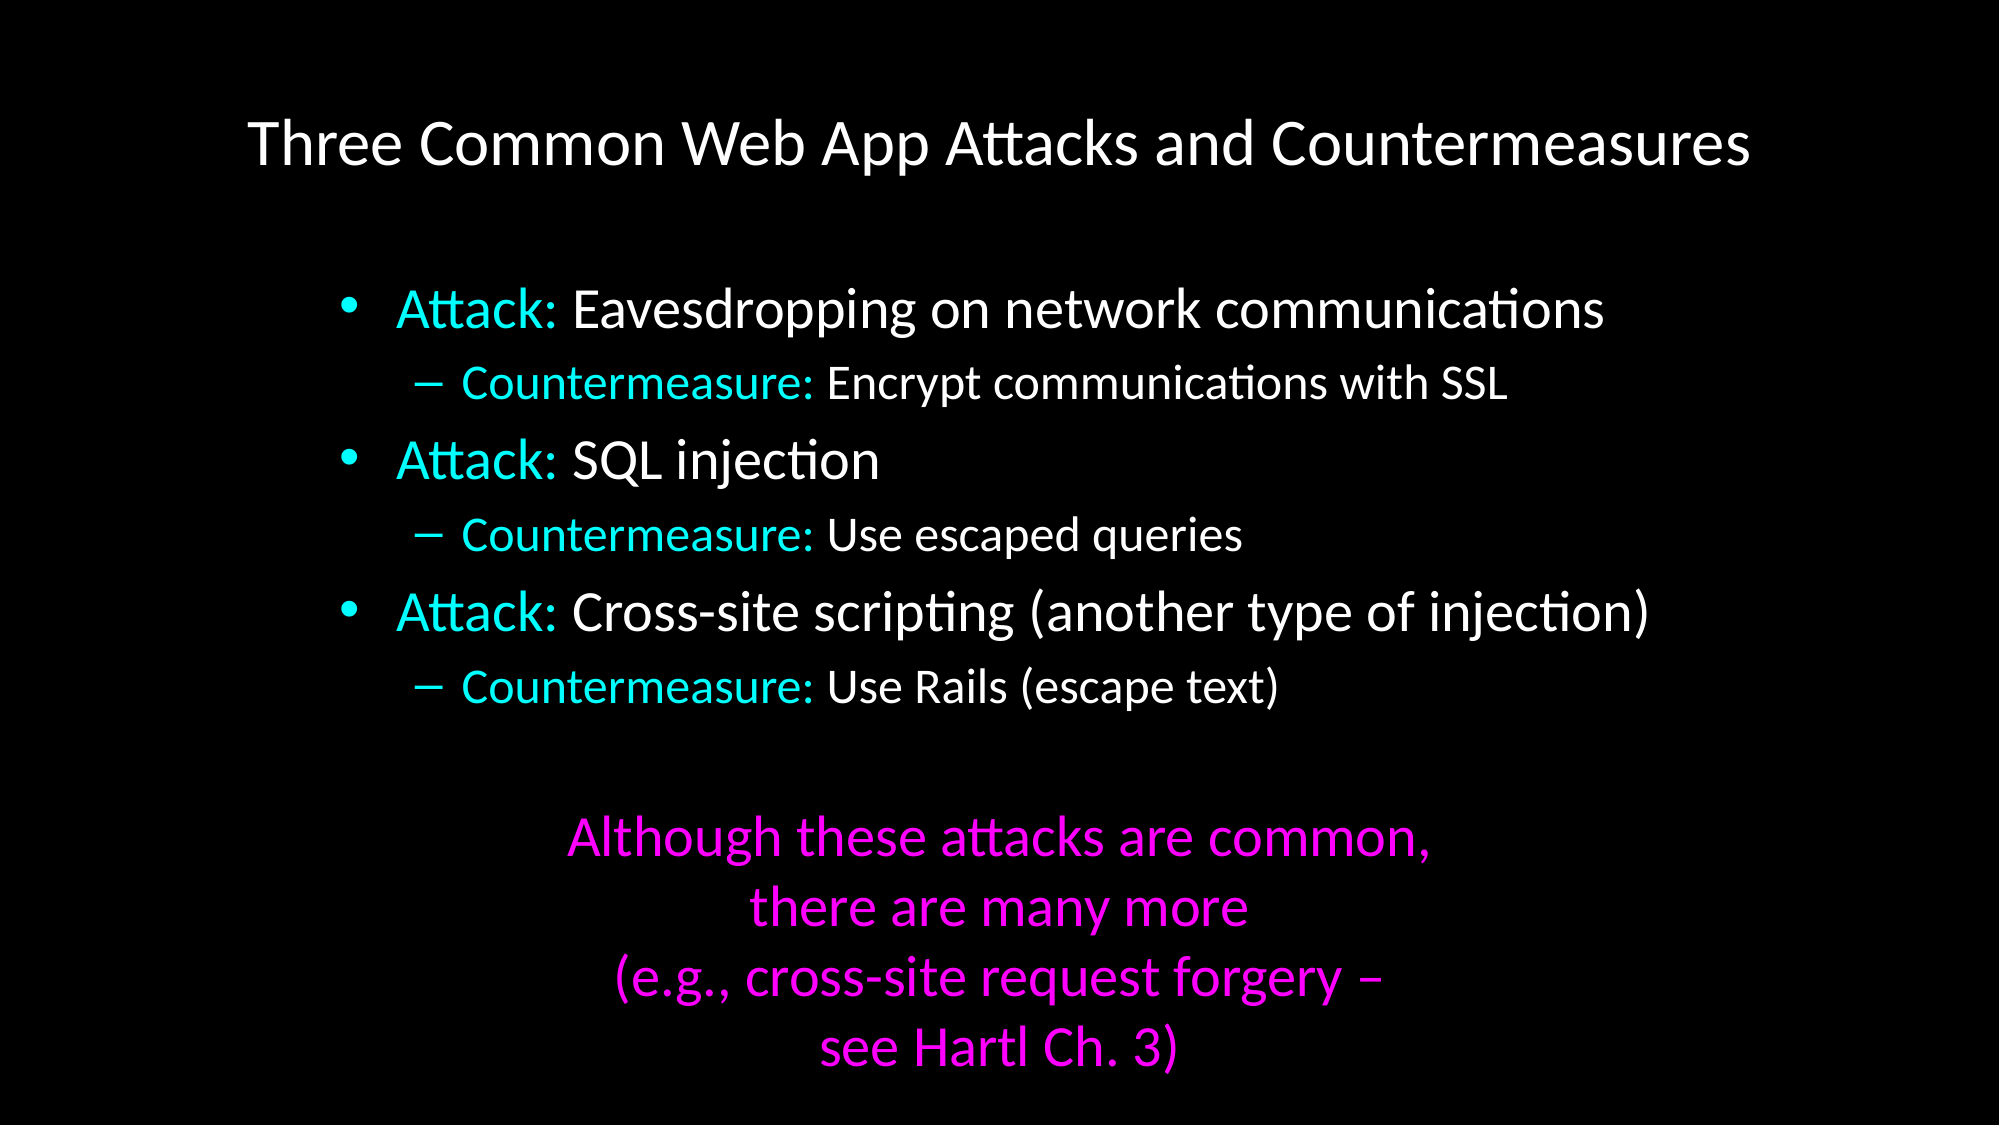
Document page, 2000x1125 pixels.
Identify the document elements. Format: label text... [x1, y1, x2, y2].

title Three Common Web App Attacks and Countermeasures [99, 45, 1900, 233]
text_box Although these attacks are common, there are many more (e.g., cross-site request forgery – see Hartl Ch. 3) [249, 791, 1750, 1086]
list Attack: Eavesdropping on network communications Countermeasure: Encrypt communications with SSL Attack: SQL injection Countermeasure: Use escaped queries Attack: Cross-site scripting (another type of injection) Countermeasure: Use Rails (escape text) [324, 262, 1701, 791]
